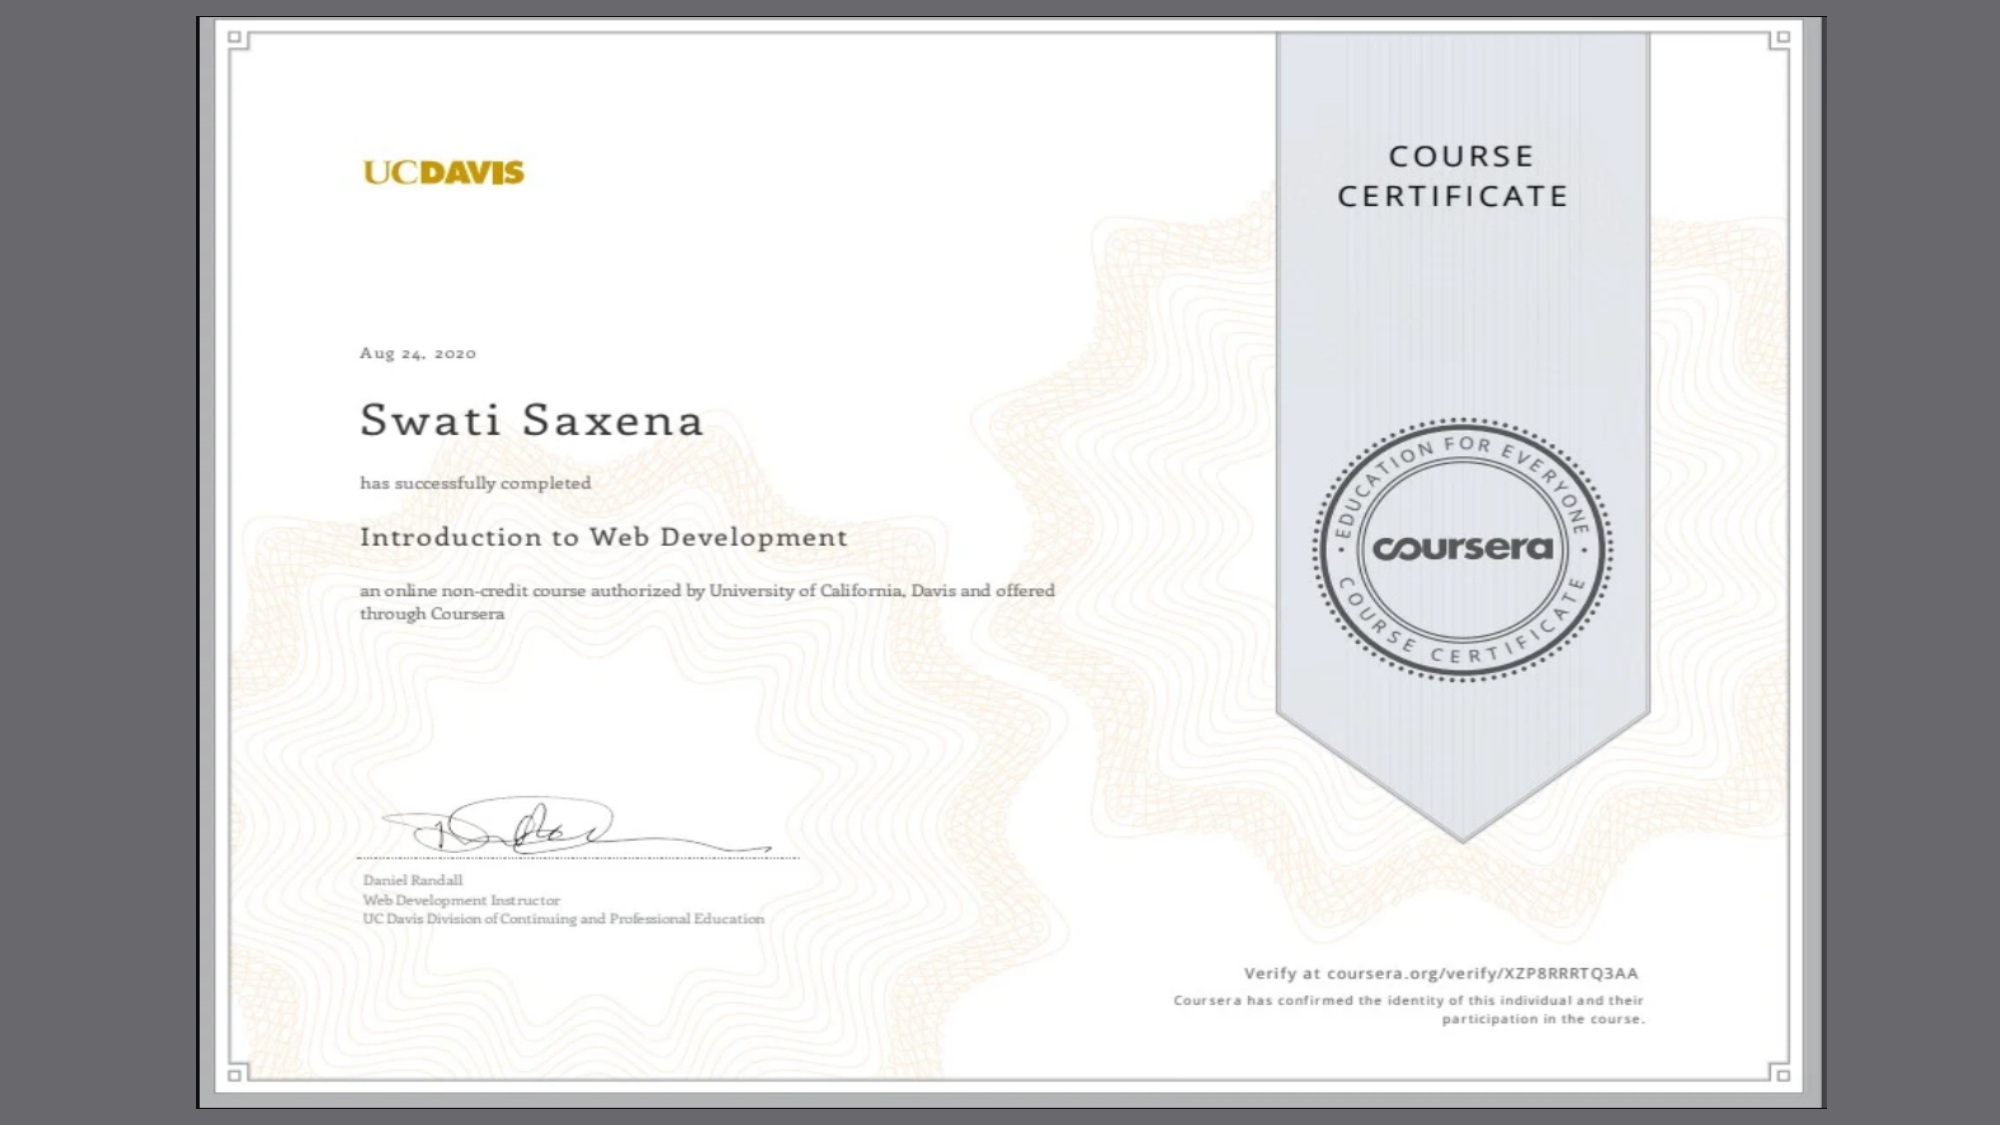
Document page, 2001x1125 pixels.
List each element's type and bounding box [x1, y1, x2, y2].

picture [196, 16, 1827, 1109]
